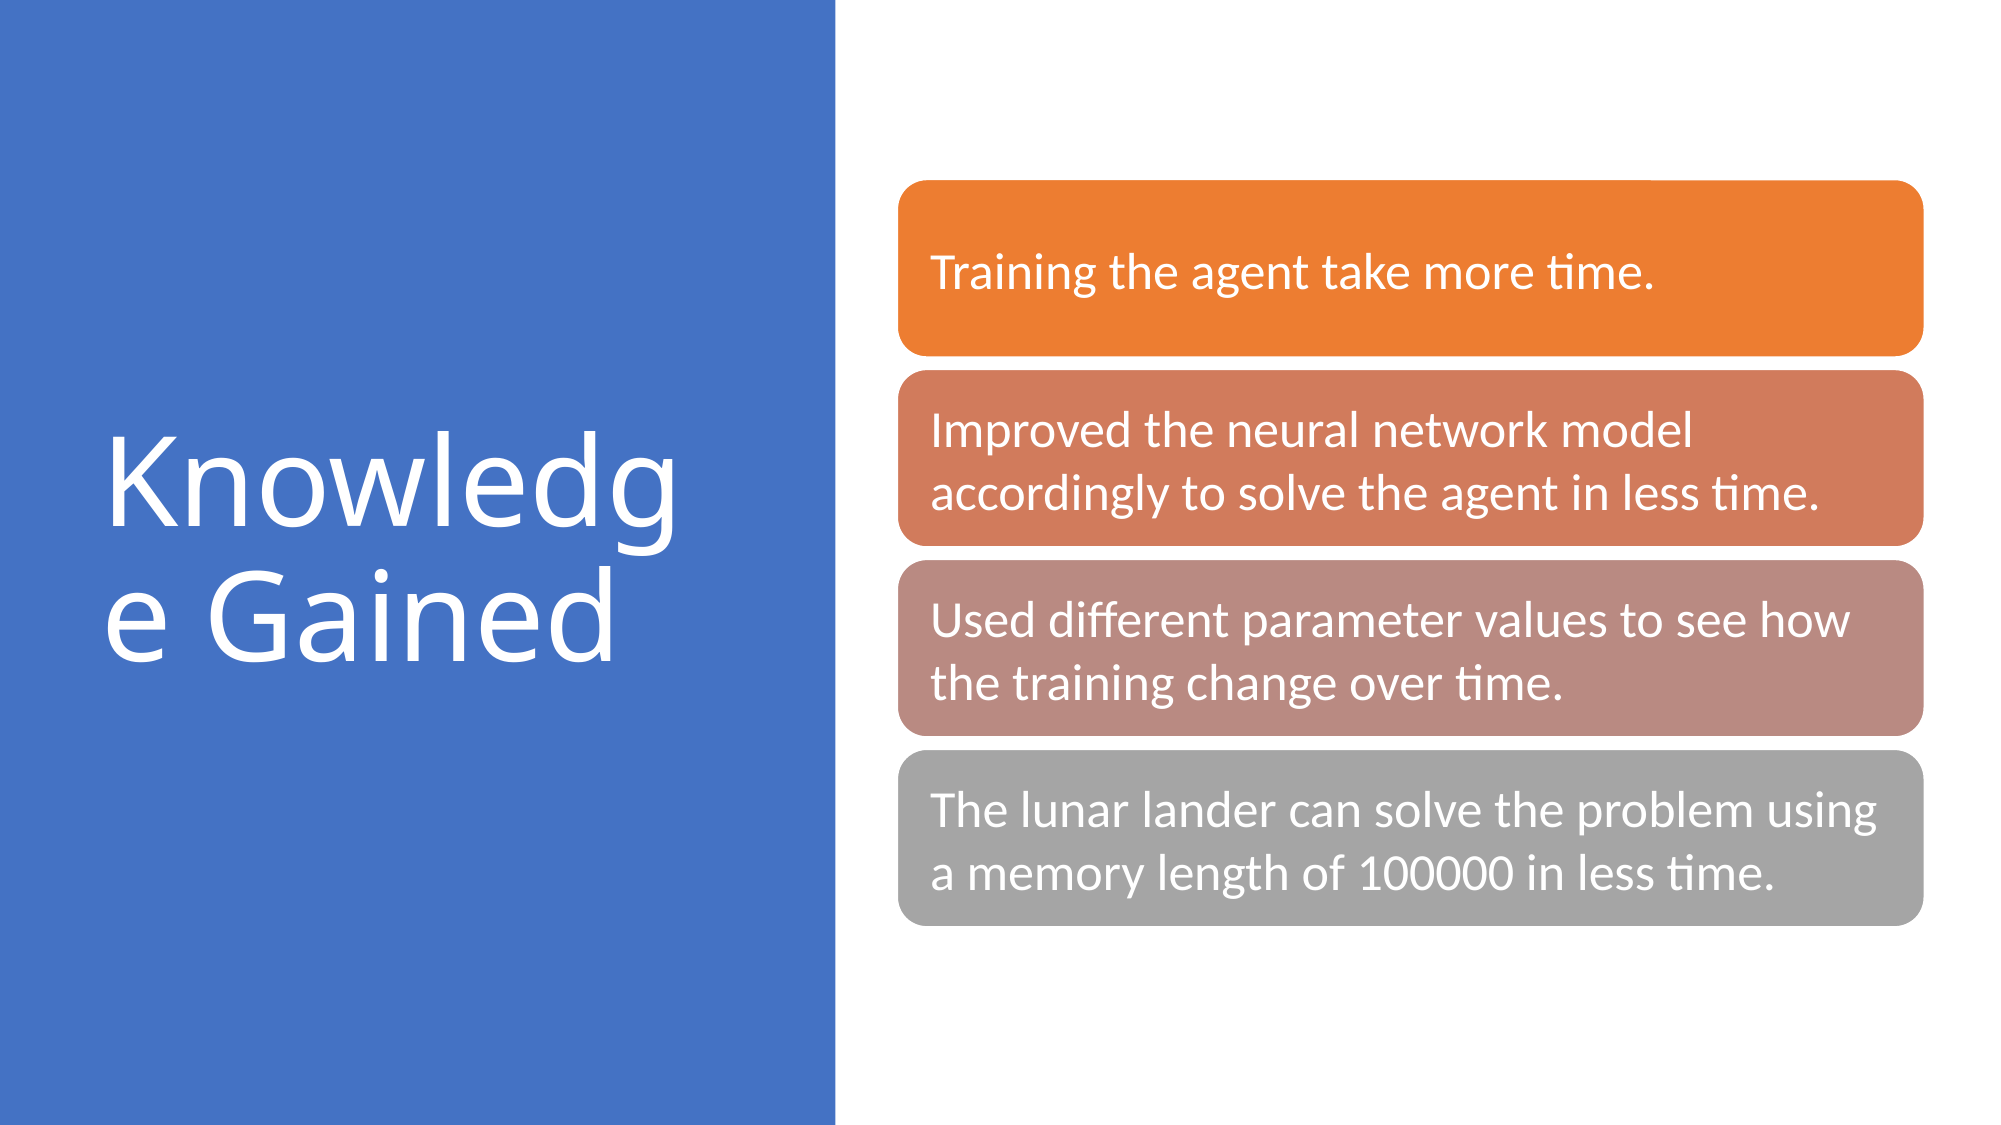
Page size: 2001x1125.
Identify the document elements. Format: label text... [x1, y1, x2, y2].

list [897, 101, 1925, 1005]
title Knowledge Gained [86, 101, 711, 1005]
text_box [0, 0, 836, 1125]
